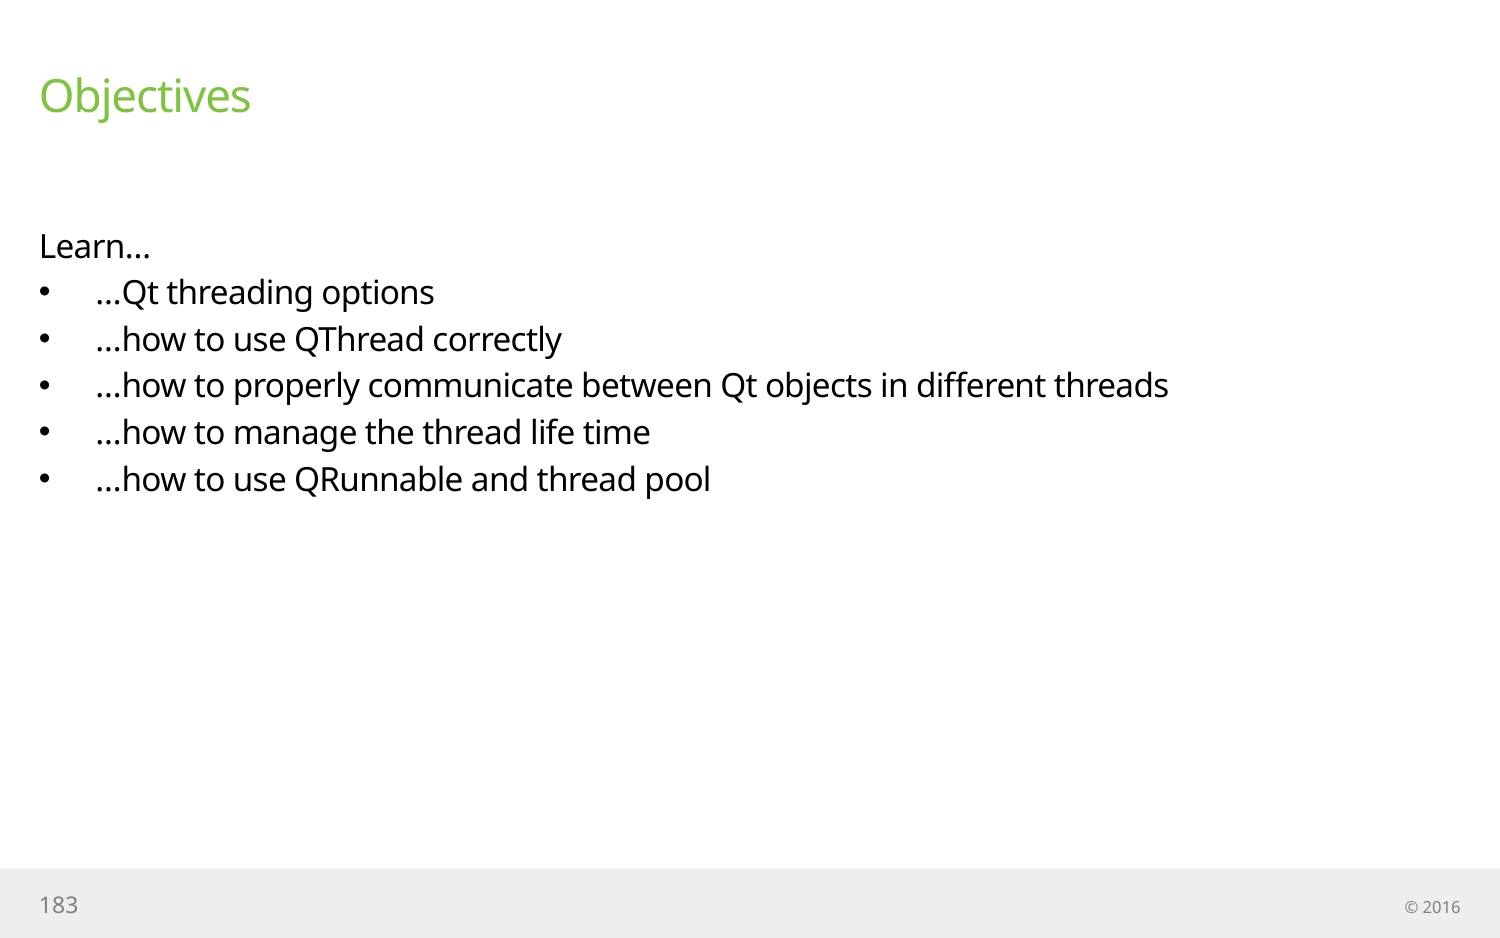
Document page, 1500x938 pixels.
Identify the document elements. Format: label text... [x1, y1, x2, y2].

title Objectives [39, 66, 1052, 195]
list Learn… …Qt threading options …how to use QThread correctly …how to properly communicate between Qt objects in different threads …how to manage the thread life time …how to use QRunnable and thread pool [39, 224, 1471, 846]
footer © 2016 [1188, 896, 1461, 917]
slide_number 183 [39, 892, 410, 921]
